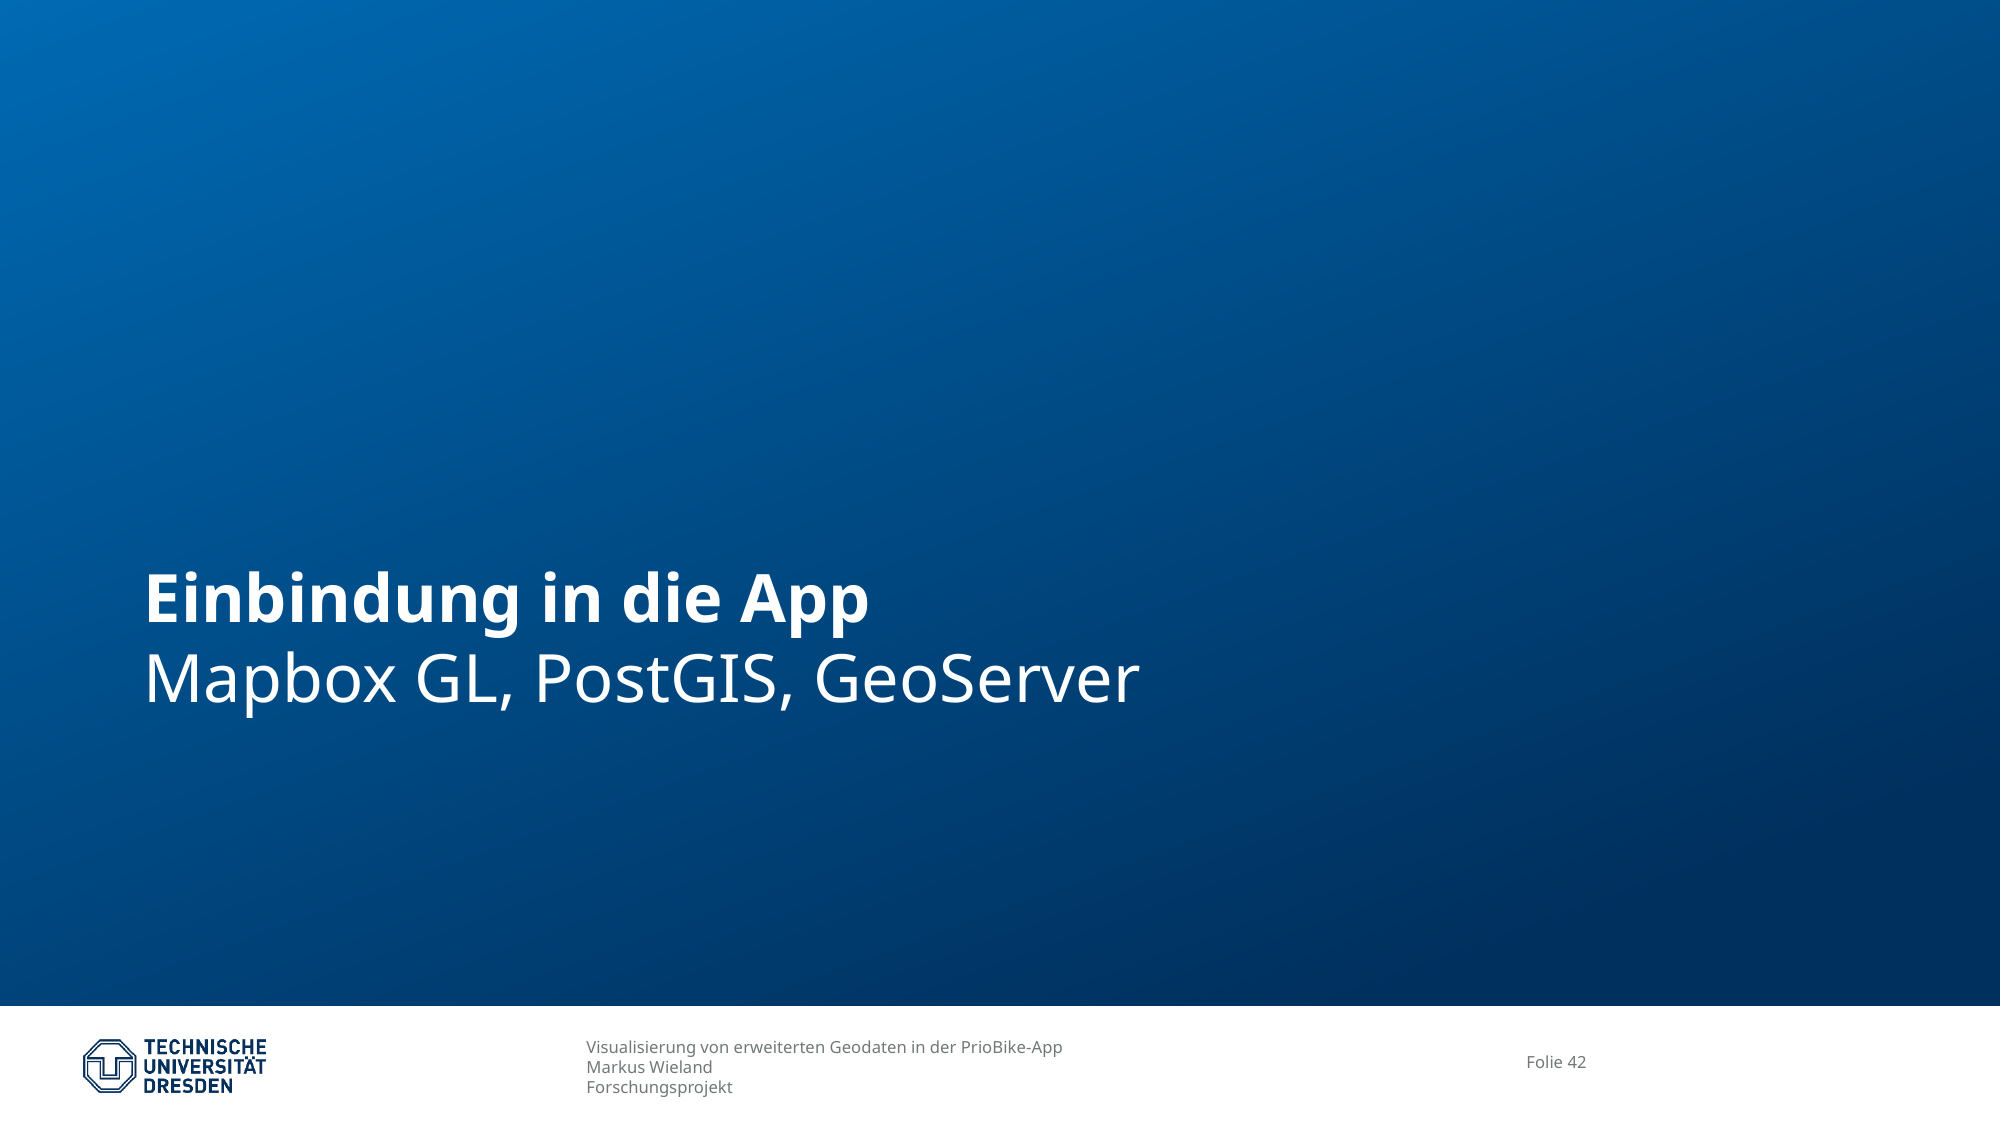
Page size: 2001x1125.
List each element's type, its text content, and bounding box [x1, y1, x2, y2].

title Einbindung in die App Mapbox GL, PostGIS, GeoServer [143, 555, 1880, 753]
picture [83, 1039, 266, 1093]
